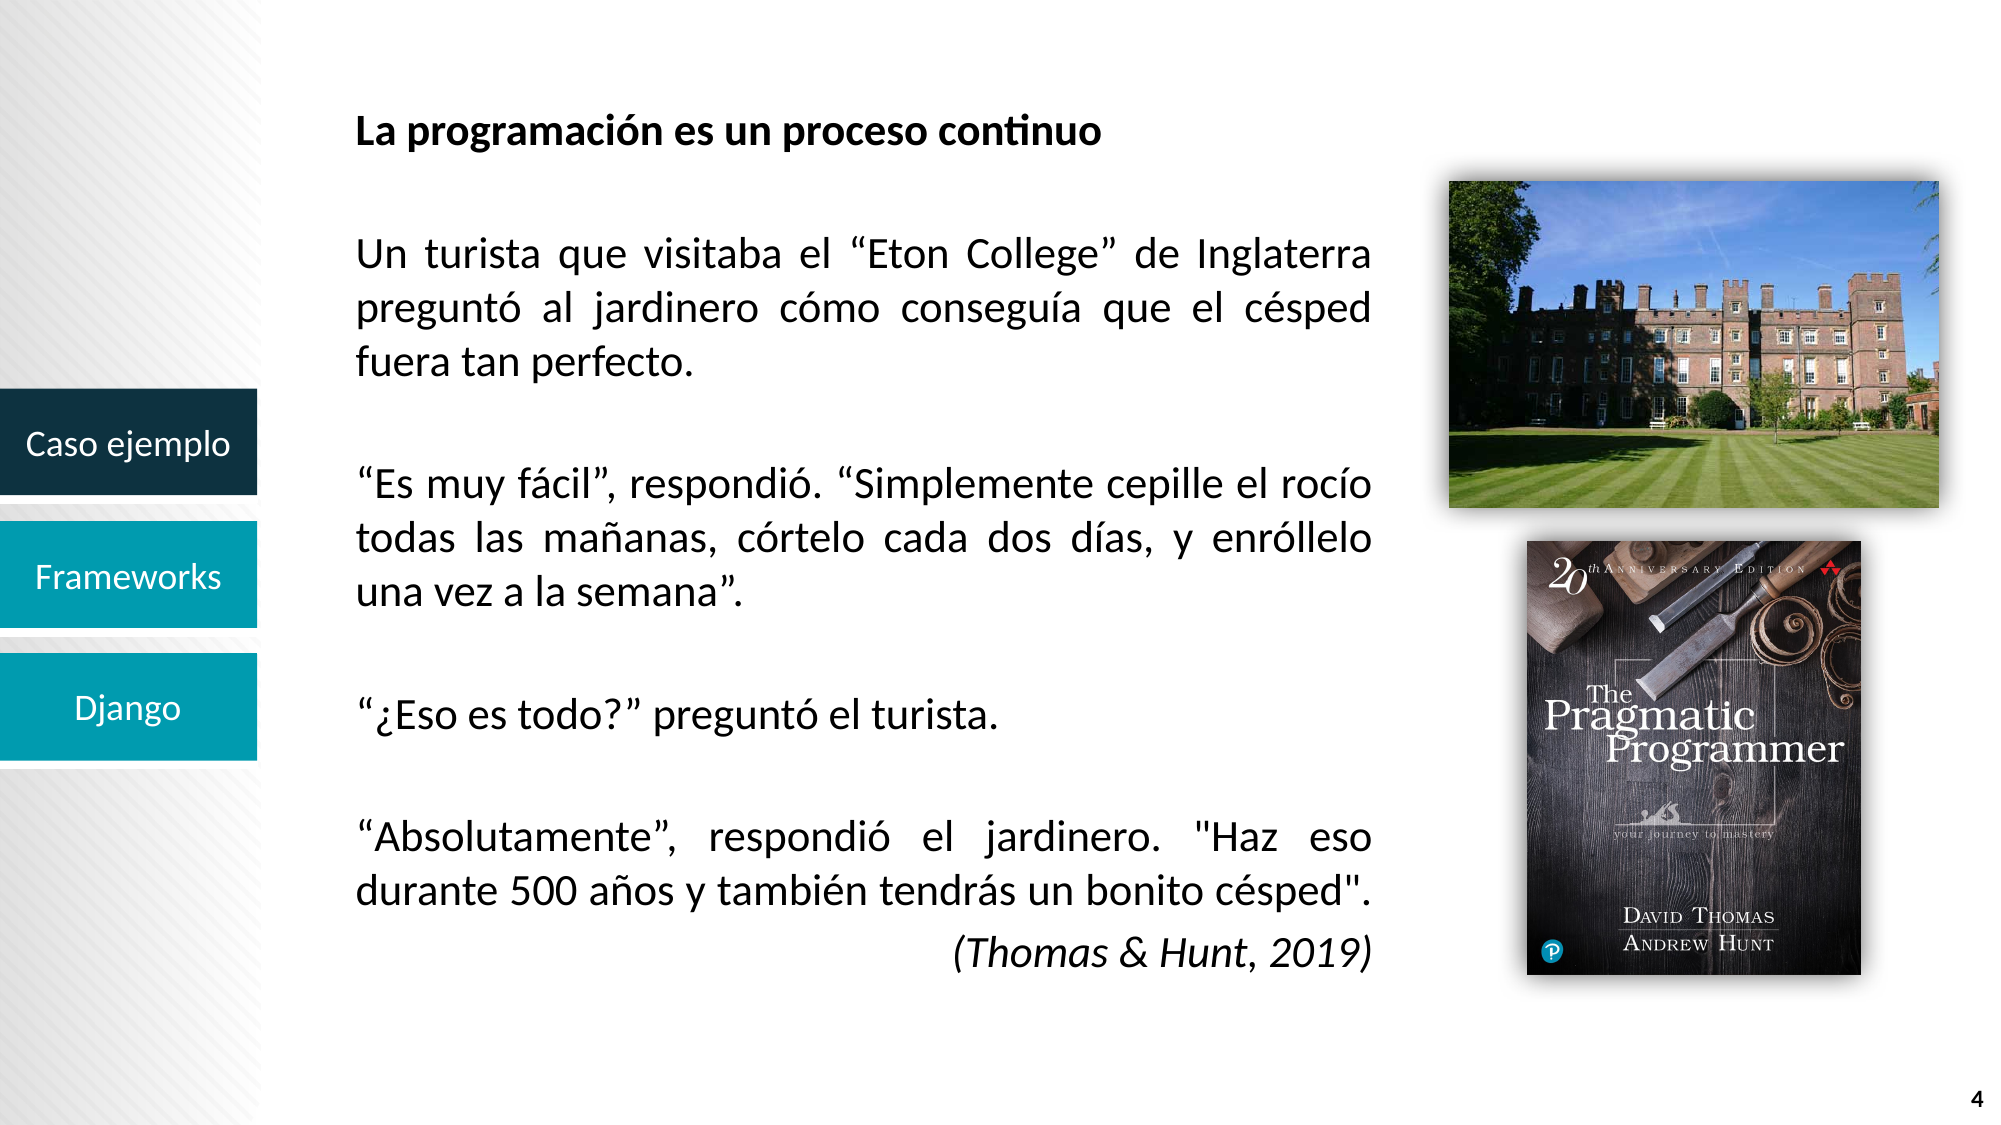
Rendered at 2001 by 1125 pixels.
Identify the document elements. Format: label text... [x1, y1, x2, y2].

text_box Django [0, 653, 257, 758]
picture [1527, 541, 1861, 975]
slide_number 4 [1921, 1072, 2000, 1124]
picture [1449, 181, 1939, 508]
list La programación es un proceso continuo Un turista que visitaba el “Eton College” de Inglaterra preguntó al jardinero cómo conseguía que el césped fuera tan perfecto. “Es muy fácil”, respondió. “Simplemente cepille el rocío todas las mañanas, córtelo cada dos días, y enróllelo una vez a la semana”. “¿Eso es todo?” preguntó el turista. “Absolutamente”, respondió el jardinero. "Haz eso durante 500 años y también tendrás un bonito césped". (Thomas & Hunt, 2019) [340, 93, 1389, 1032]
